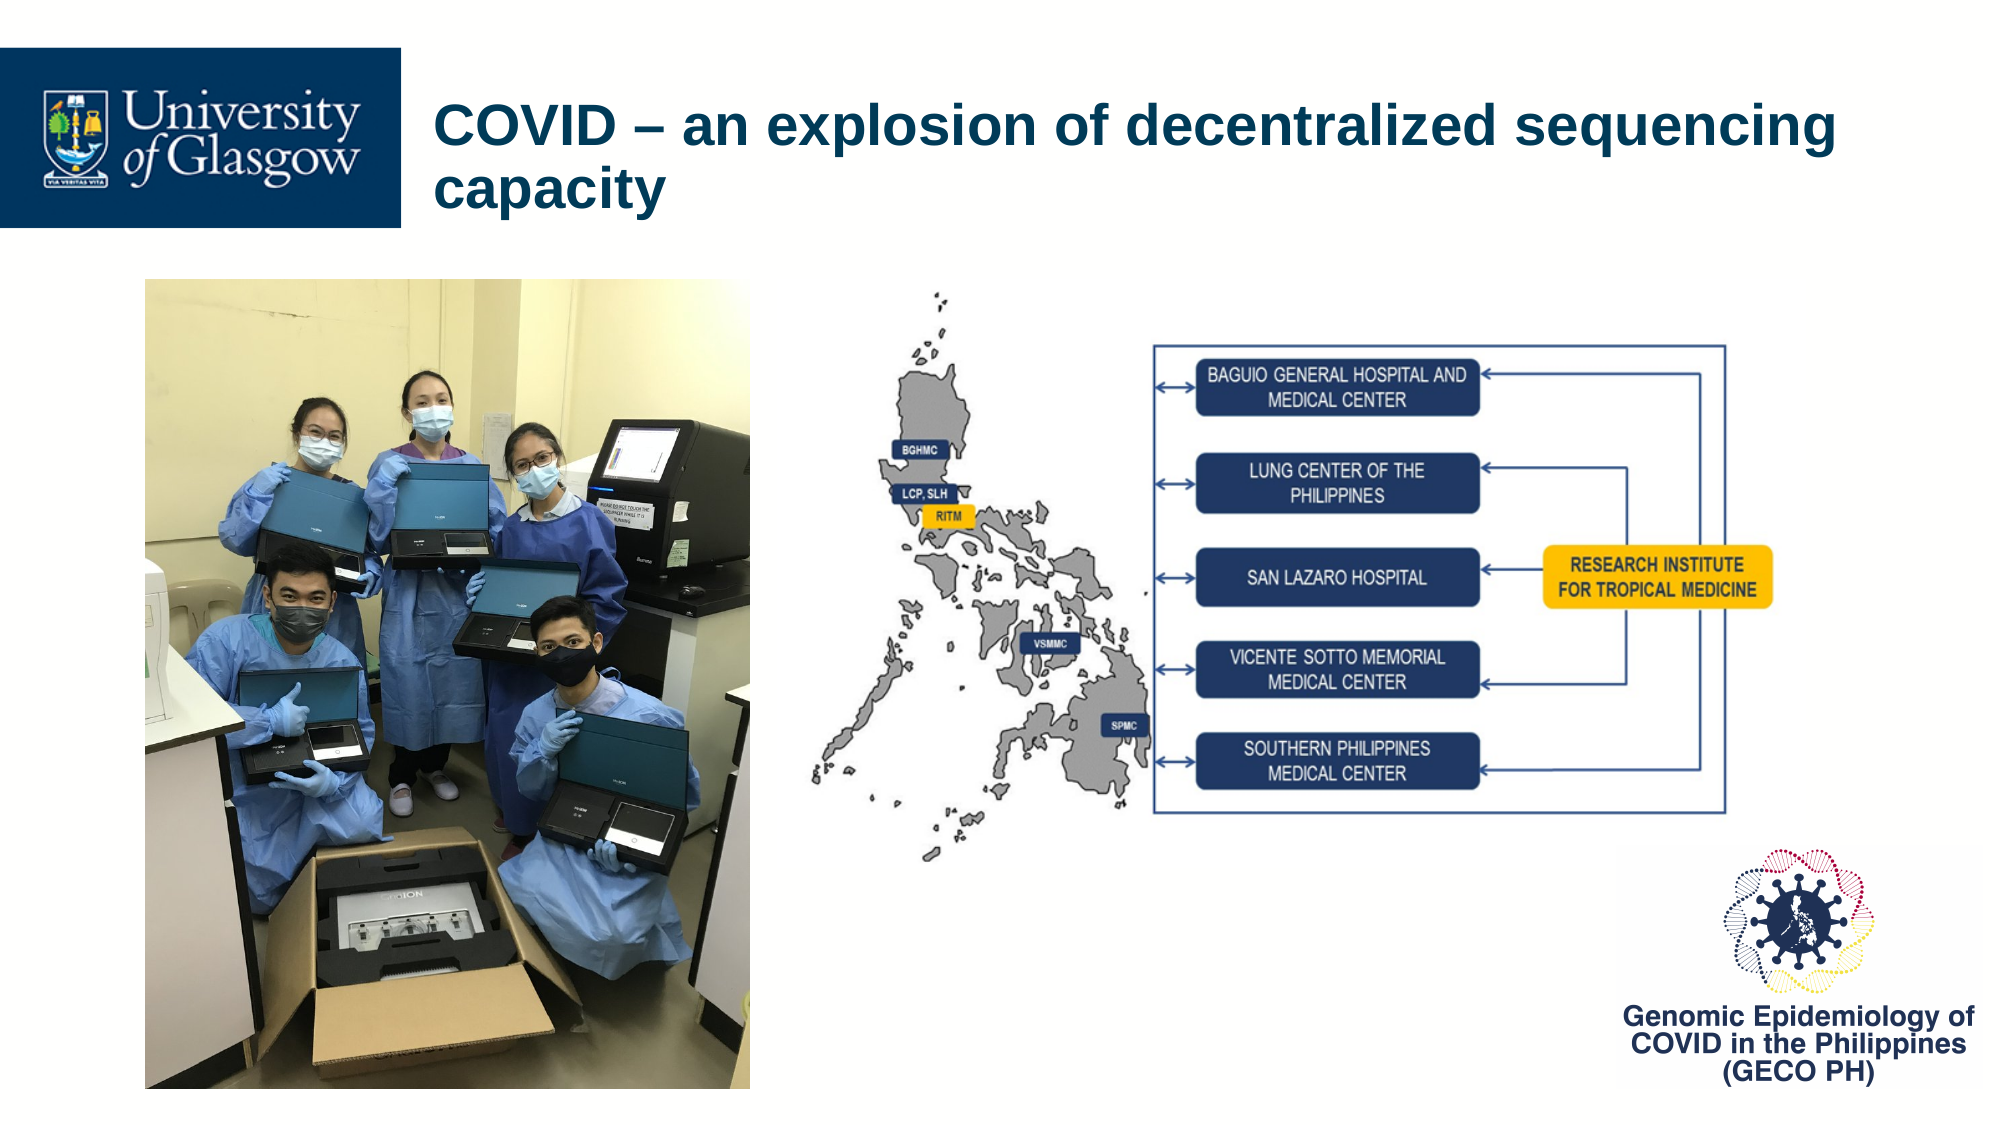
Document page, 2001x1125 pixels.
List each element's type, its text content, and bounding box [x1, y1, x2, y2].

title COVID – an explosion of decentralized sequencing capacity [418, 87, 1930, 234]
picture [0, 0, 2000, 1125]
